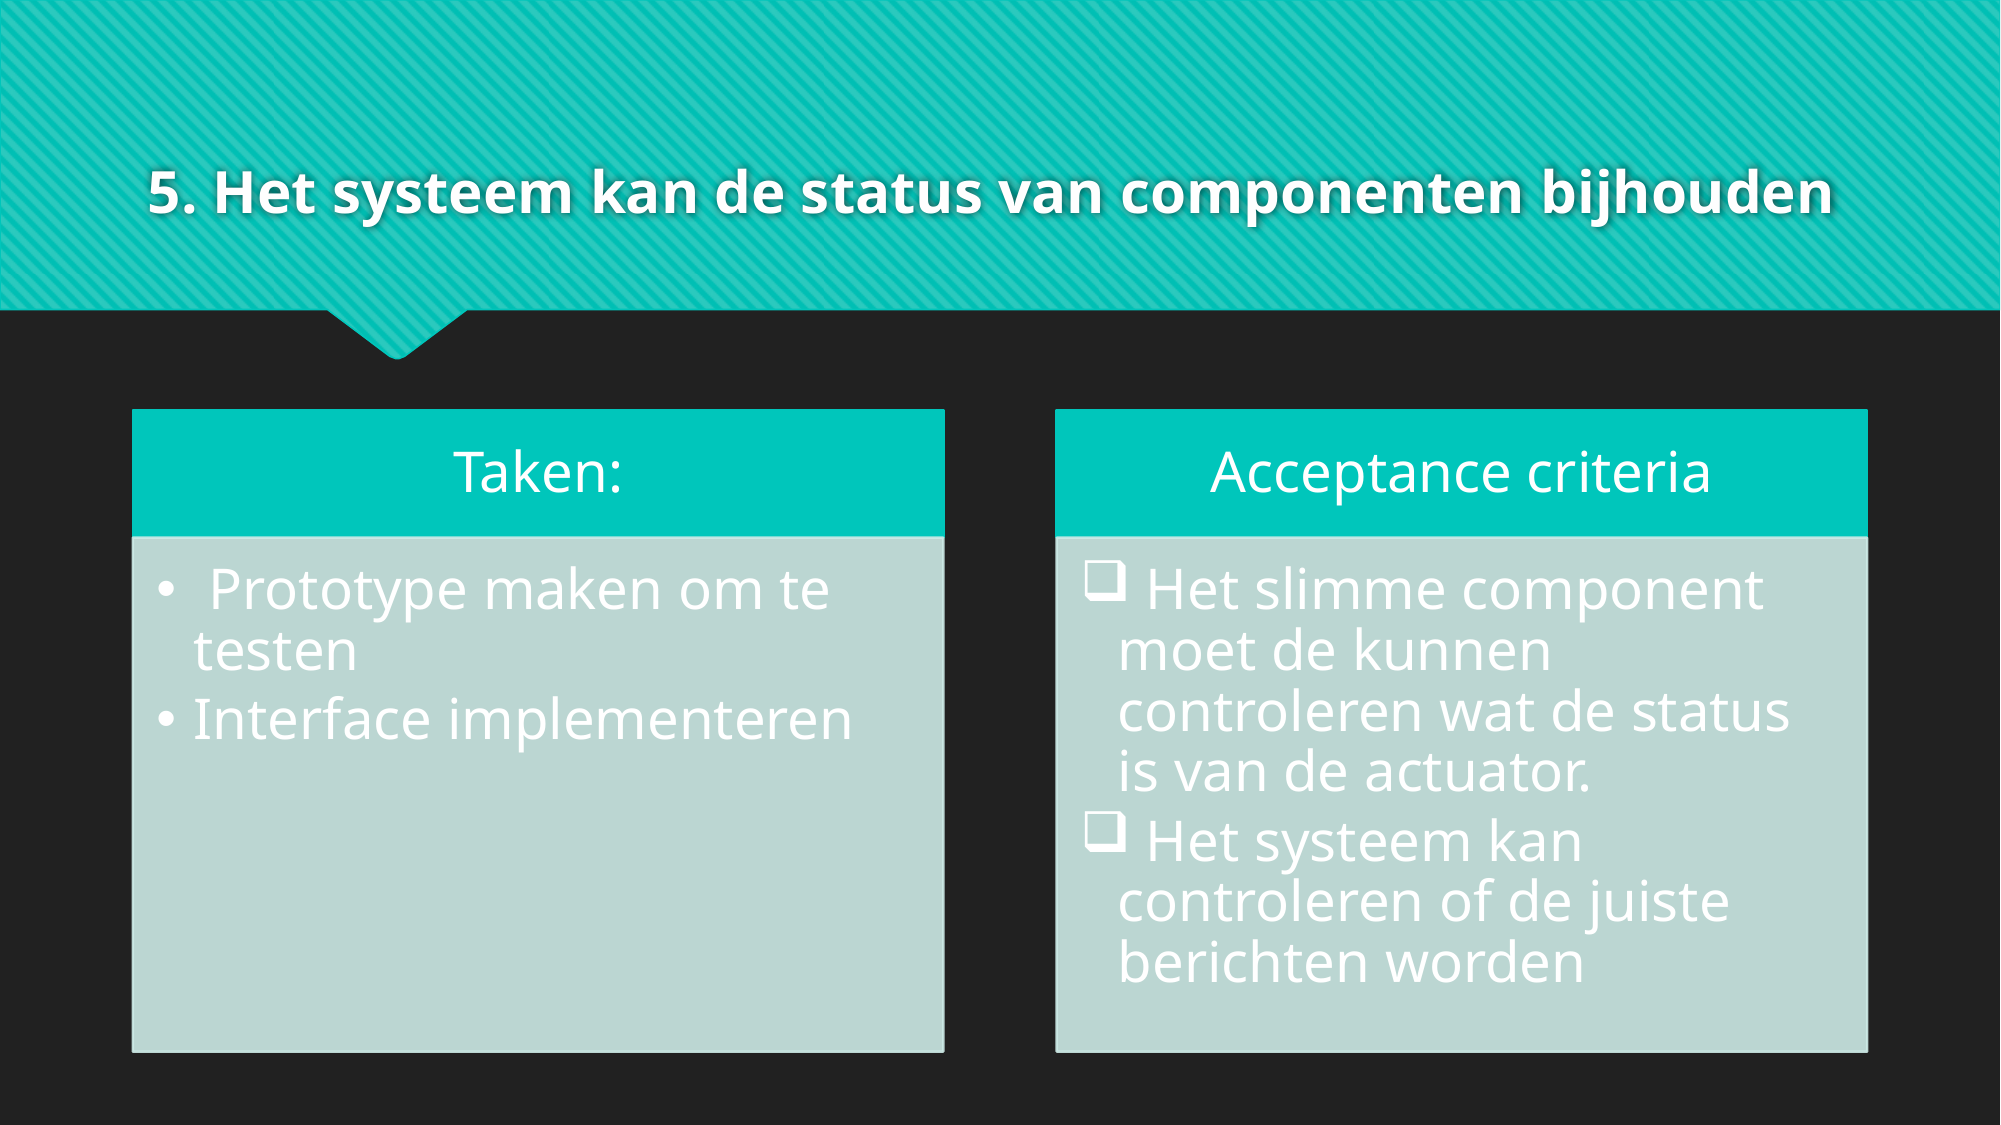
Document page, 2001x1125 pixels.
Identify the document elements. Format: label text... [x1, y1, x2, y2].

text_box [132, 373, 1868, 1089]
title 5. Het systeem kan de status van componenten bijhouden [132, 73, 1868, 233]
